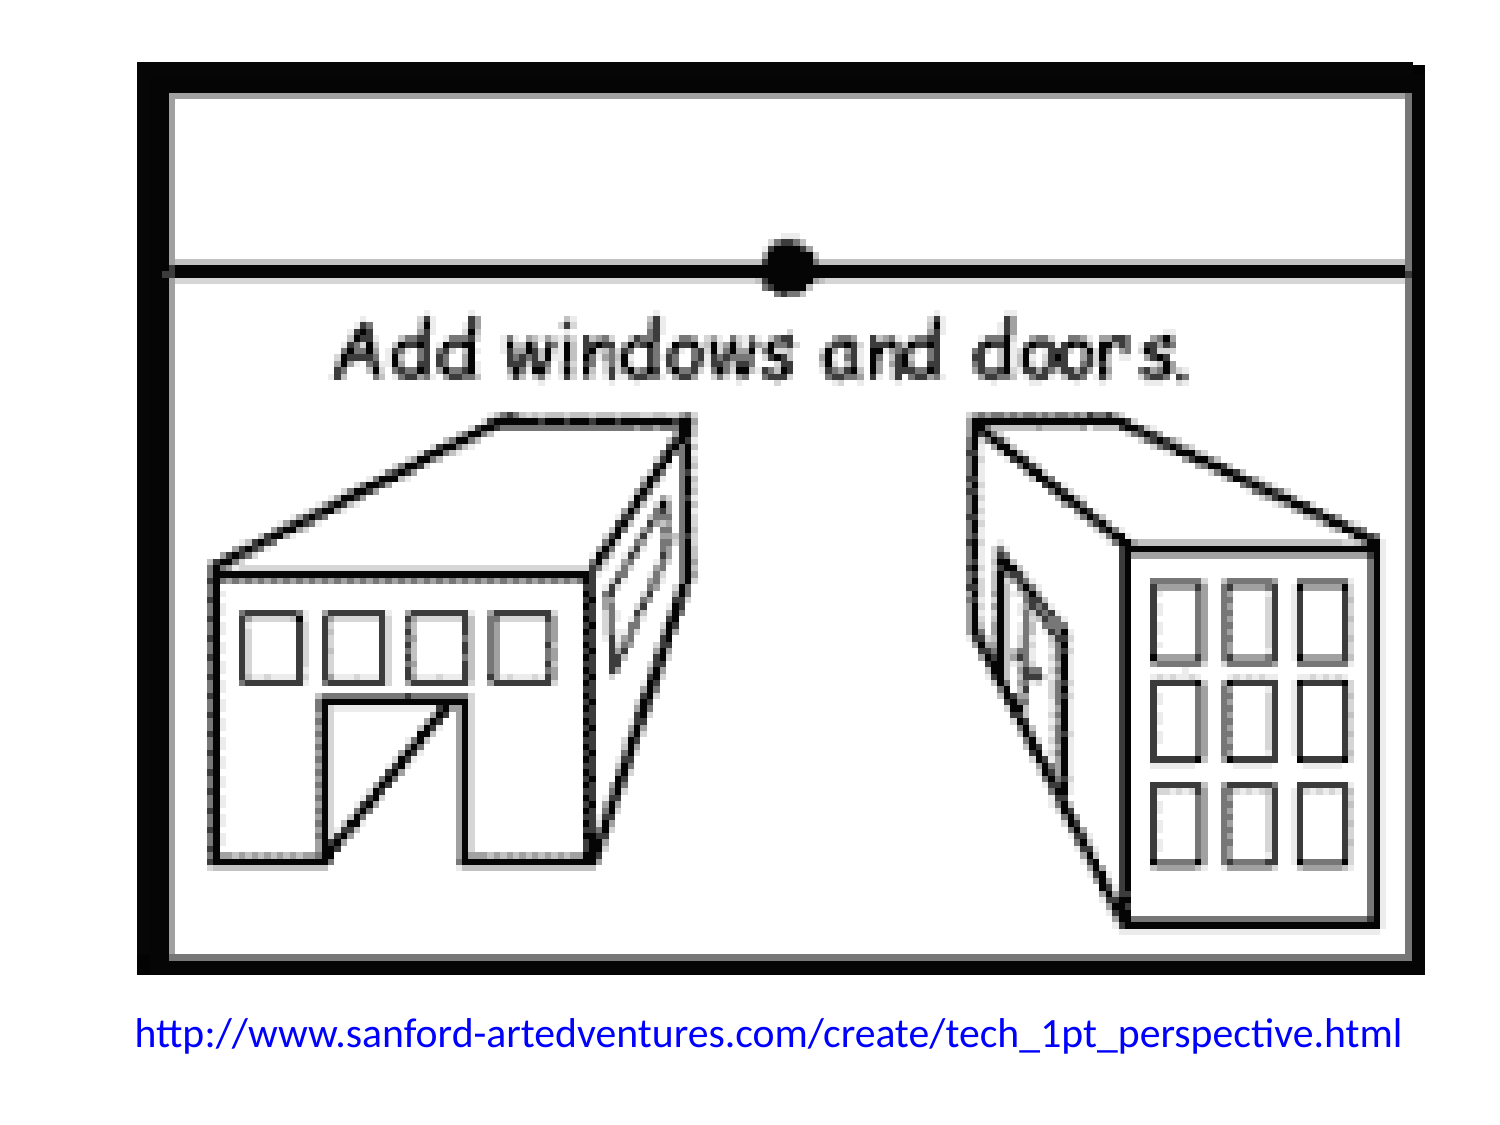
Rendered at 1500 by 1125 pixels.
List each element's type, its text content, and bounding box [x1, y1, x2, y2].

title http://www.sanford-artedventures.com/create/tech_1pt_perspective.html [75, 937, 1463, 1125]
picture [137, 62, 1426, 976]
